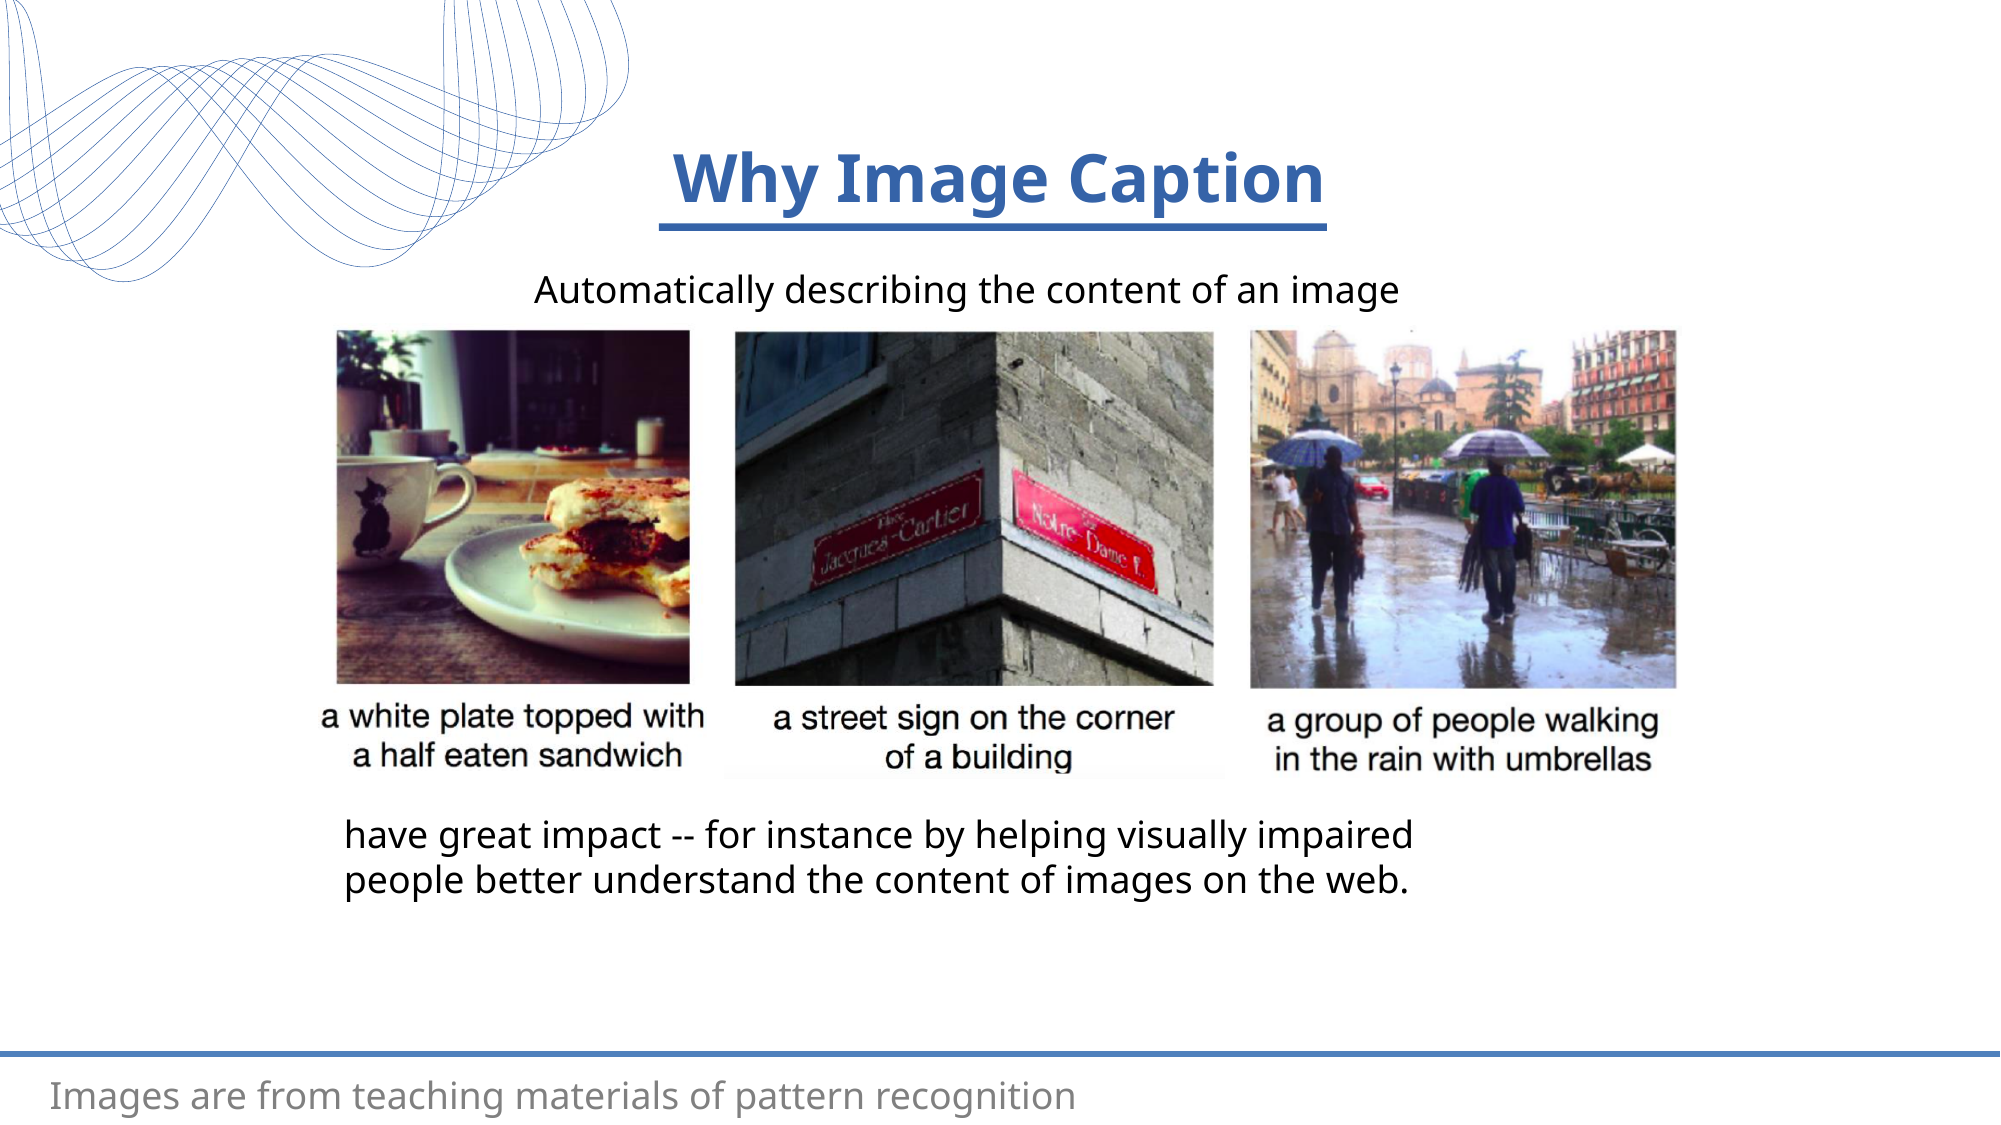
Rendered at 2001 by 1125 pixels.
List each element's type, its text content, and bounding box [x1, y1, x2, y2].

picture [1247, 324, 1682, 782]
picture [308, 318, 1225, 780]
text_box have great impact -- for instance by helping visually impaired people better understand the content of images on the web. [329, 803, 1498, 909]
text_box [747, 222, 1328, 232]
text_box Automatically describing the content of an image [519, 258, 1426, 363]
text_box Images are from teaching materials of pattern recognition [34, 1064, 1093, 1125]
text_box Why Image Caption [747, 128, 1397, 224]
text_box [0, 0, 747, 291]
